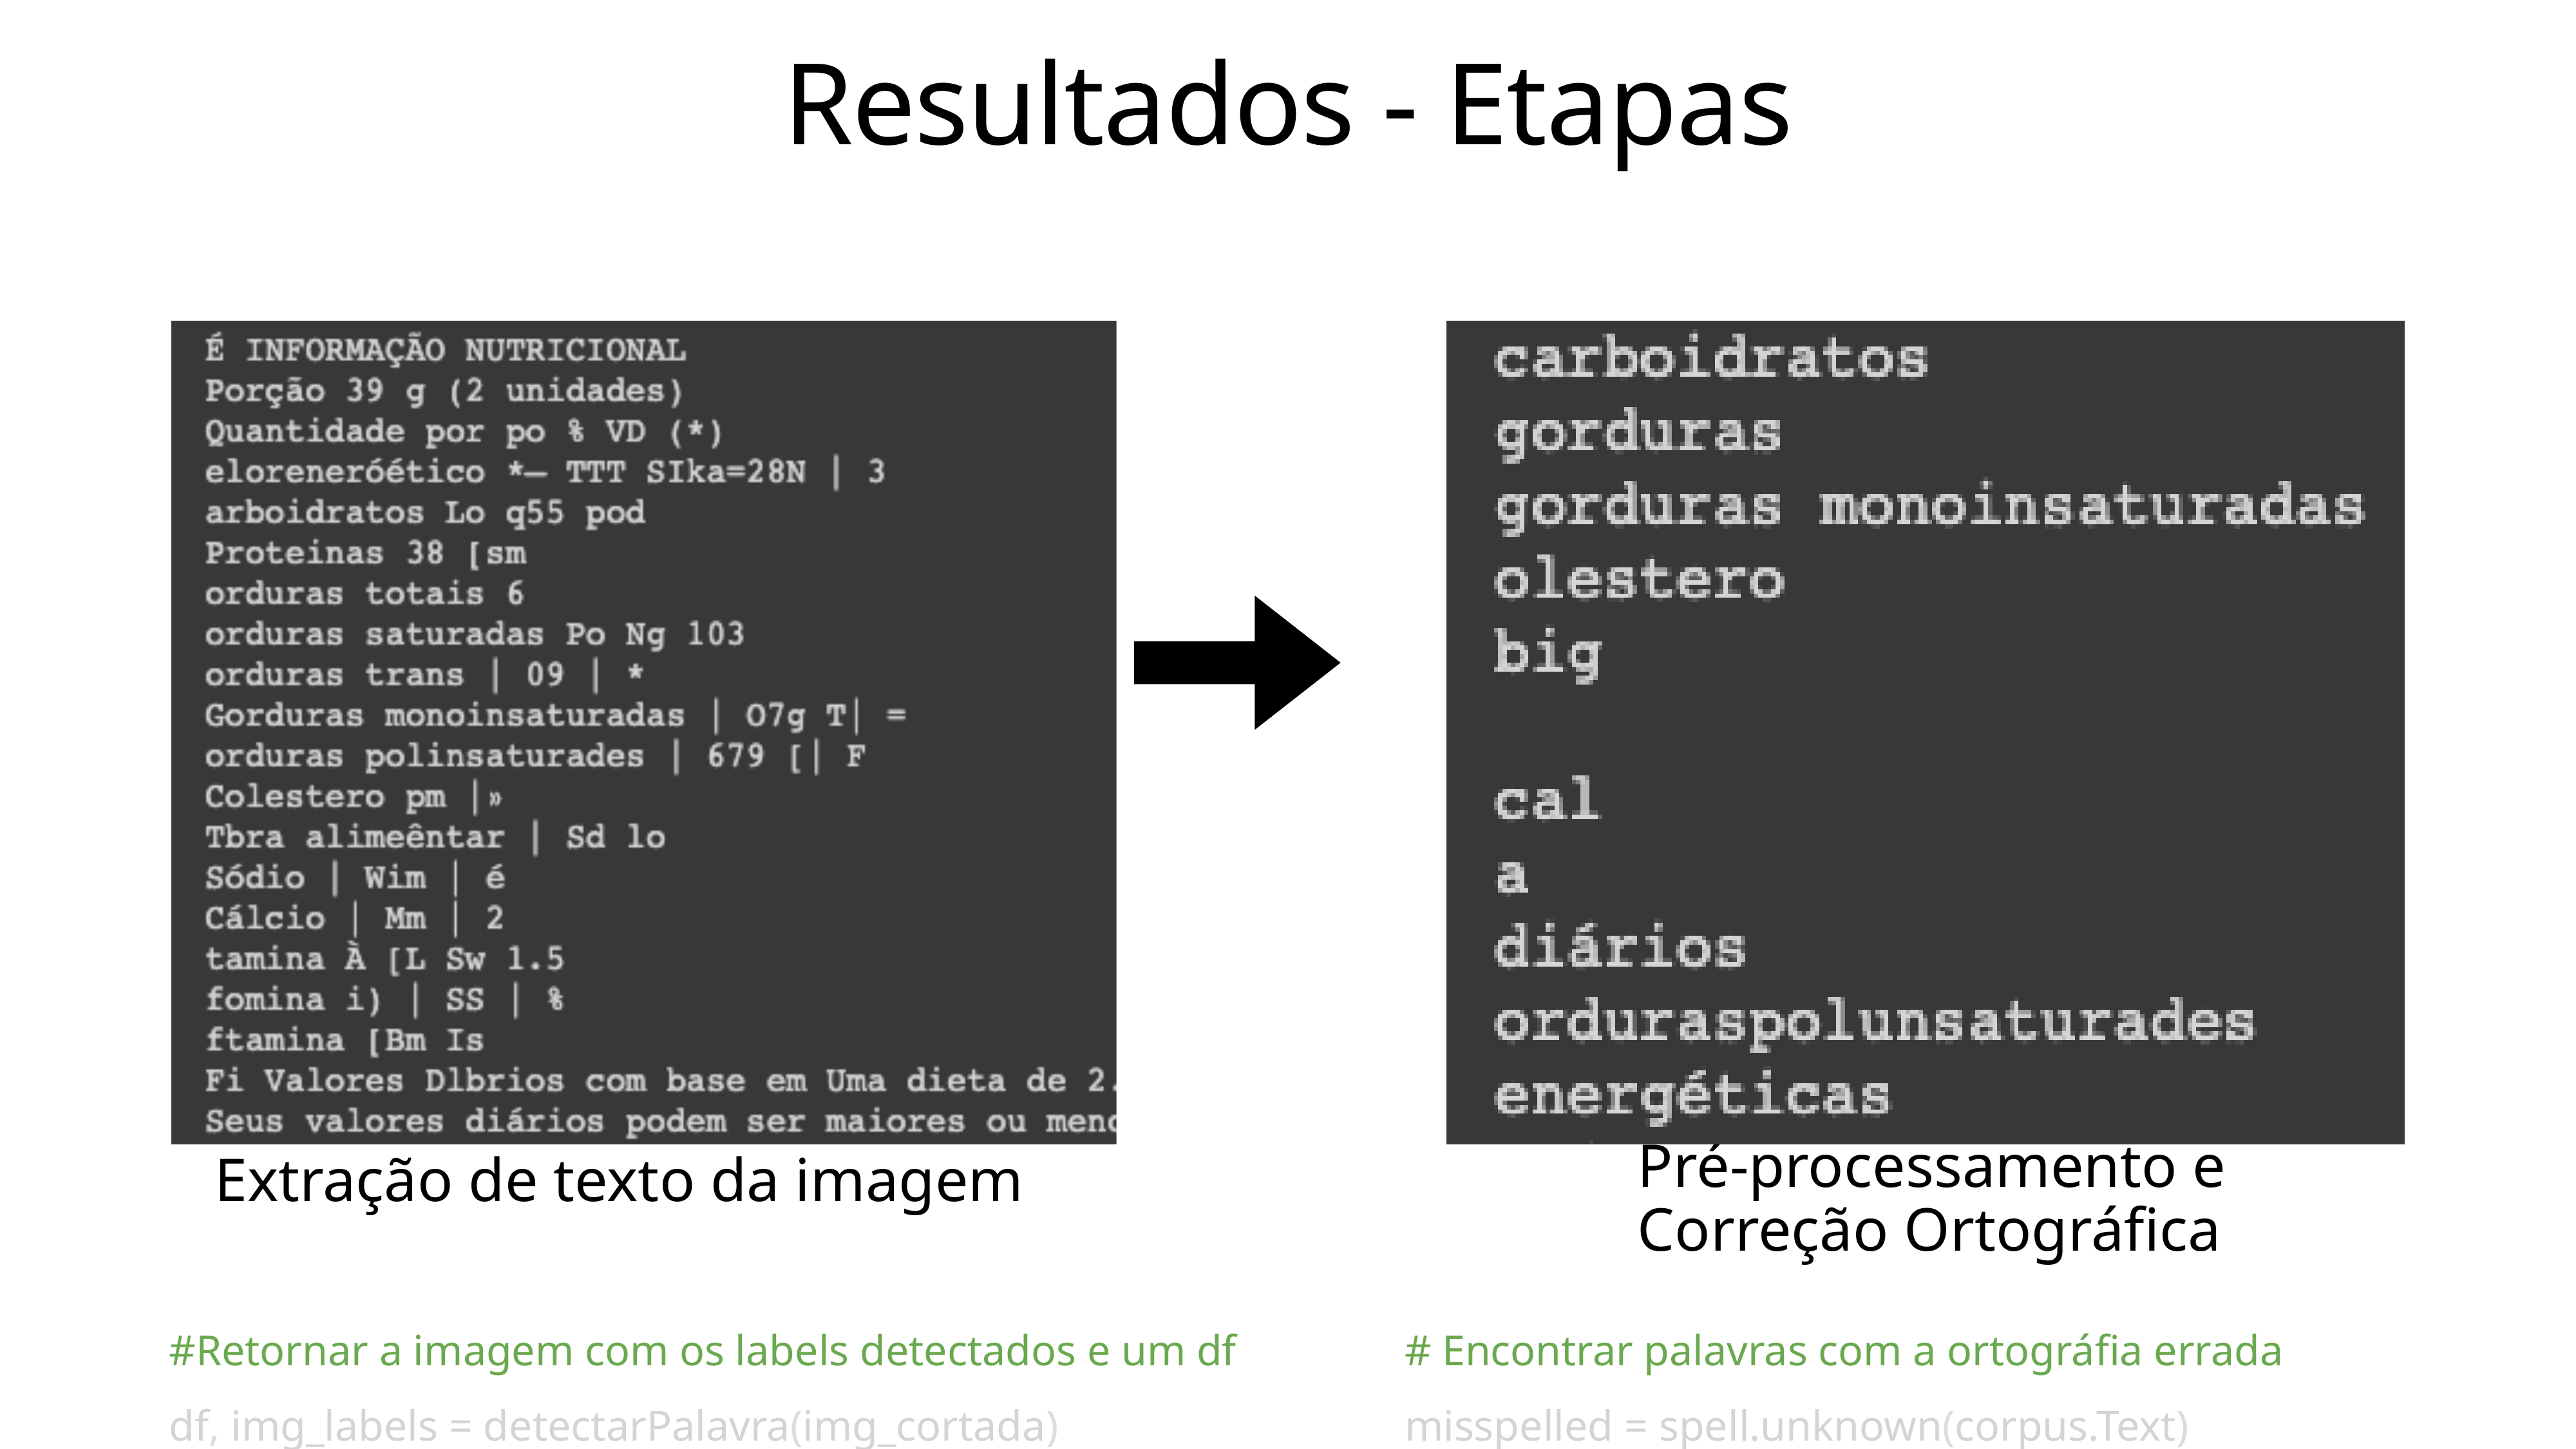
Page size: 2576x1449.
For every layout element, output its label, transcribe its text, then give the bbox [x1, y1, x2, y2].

text_box # Encontrar palavras com a ortográfia errada misspelled = spell.unknown(corpus.Text) [1399, 1293, 2576, 1449]
text_box #Retornar a imagem com os labels detectados e um df df, img_labels = detectarPalavra(img_cortada) [164, 1293, 1243, 1449]
text_box [1133, 595, 1341, 730]
picture [171, 321, 1117, 1144]
title Resultados - Etapas [128, 52, 2448, 236]
text_box Extração de texto da imagem [209, 1144, 1030, 1220]
picture [1446, 321, 2405, 1144]
text_box Pré-processamento e Correção Ortográfica [1632, 1144, 2372, 1269]
